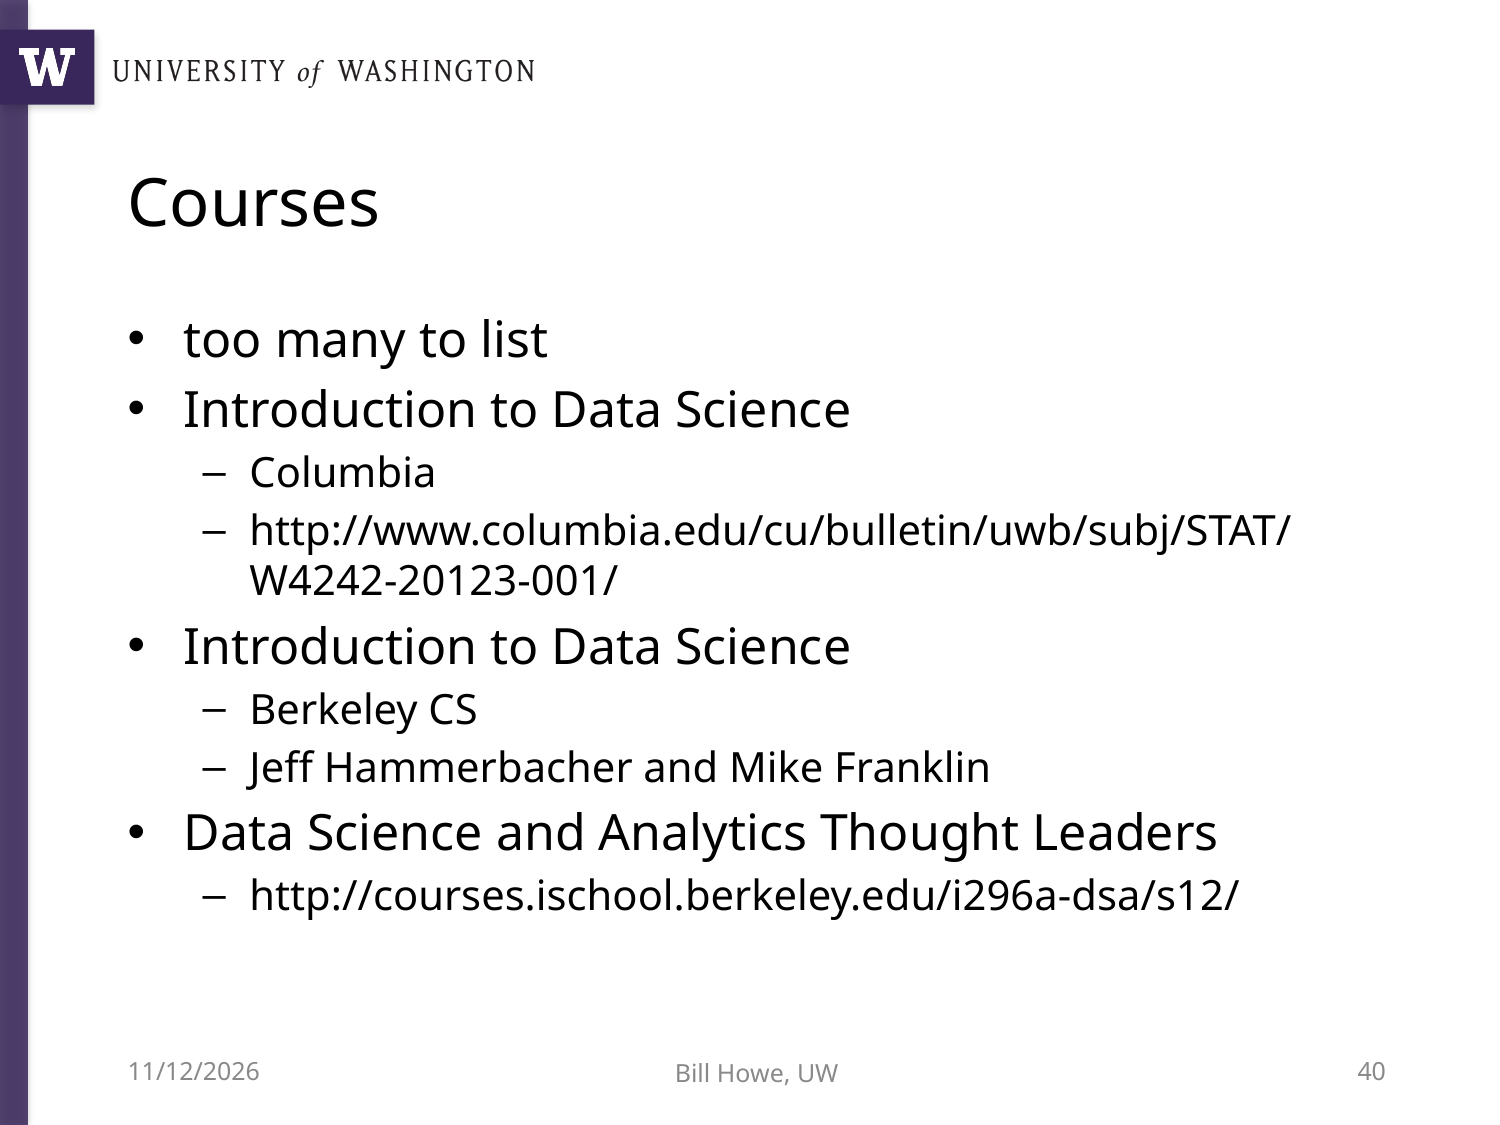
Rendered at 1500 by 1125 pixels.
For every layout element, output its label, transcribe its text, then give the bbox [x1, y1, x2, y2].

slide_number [112, 1042, 463, 1103]
list too many to list Introduction to Data Science Columbia http://www.columbia.edu/cu/bulletin/uwb/subj/STAT/W4242-20123-001/ Introduction to Data Science Berkeley CS Jeff Hammerbacher and Mike Franklin Data Science and Analytics Thought Leaders http://courses.ischool.berkeley.edu/i296a-dsa/s12/ [112, 299, 1401, 1005]
picture [19, 48, 75, 86]
title Courses [112, 125, 1401, 275]
footer Bill Howe, UW [519, 1042, 995, 1103]
slide_number 40 [1051, 1042, 1402, 1103]
picture [112, 59, 534, 88]
